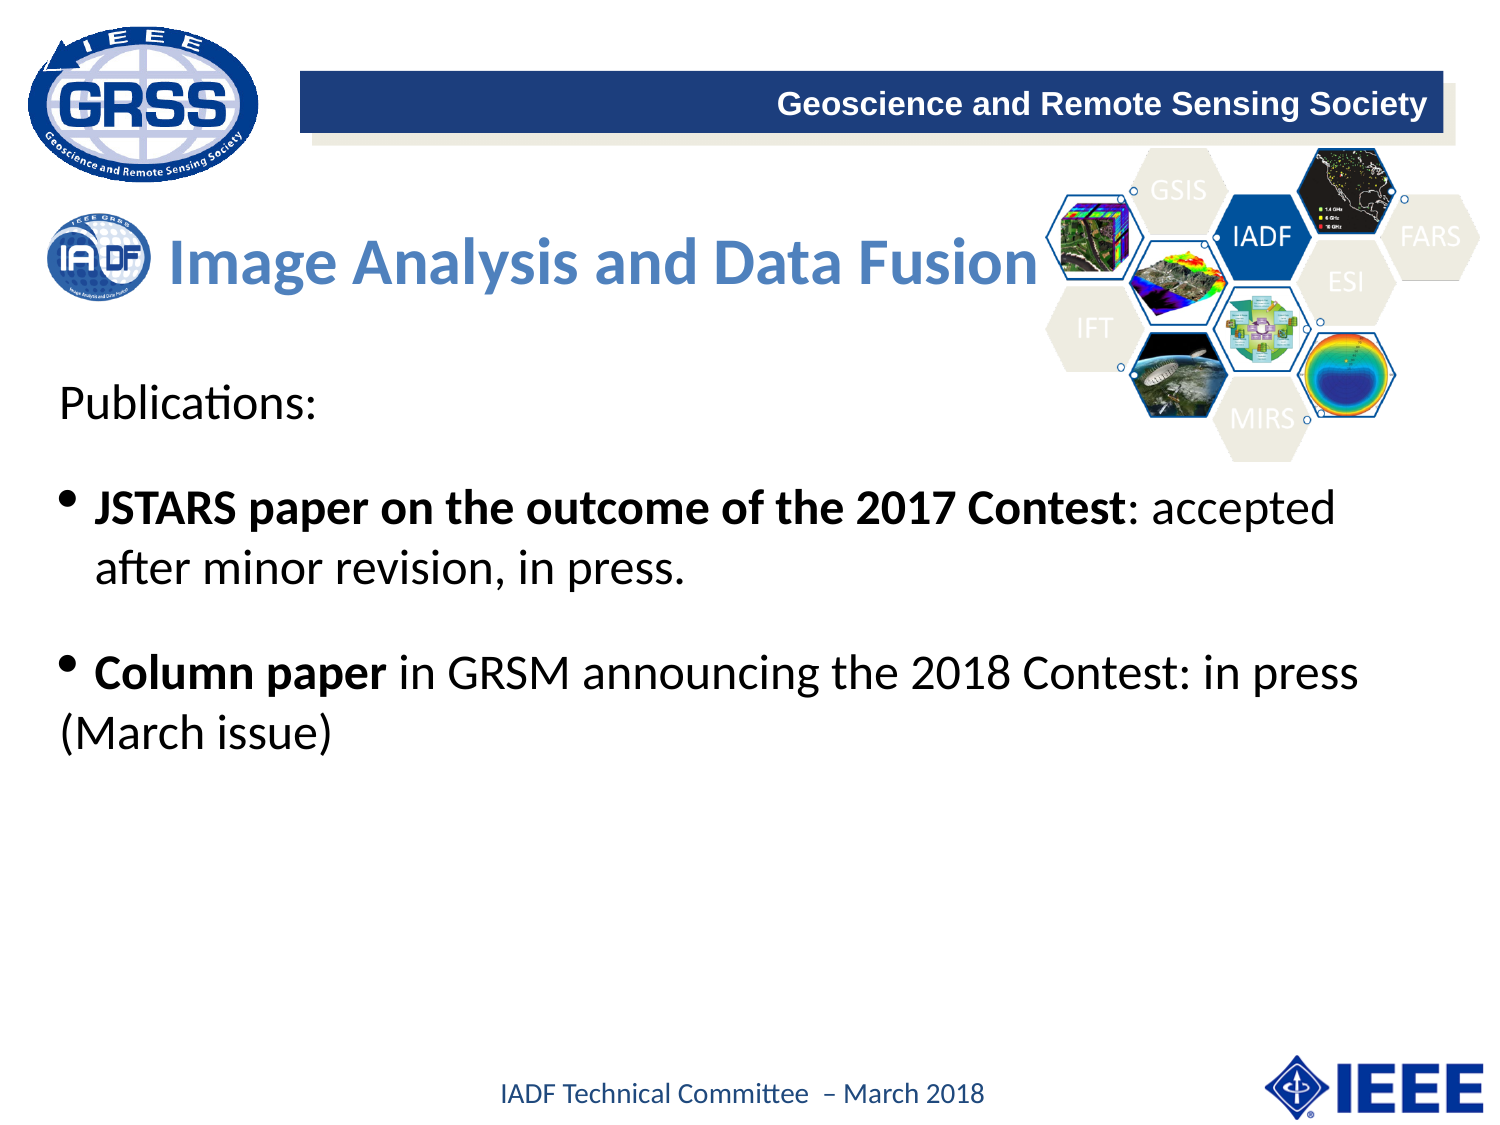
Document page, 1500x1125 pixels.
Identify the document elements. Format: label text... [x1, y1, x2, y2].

picture [1262, 1049, 1488, 1125]
picture [1045, 148, 1480, 462]
picture [23, 22, 266, 185]
text_box Publications: JSTARS paper on the outcome of the 2017 Contest: accepted after minor revision, in press. Column paper in GRSM announcing the 2018 Contest: in press (March issue) [44, 361, 1433, 797]
picture [40, 205, 156, 312]
text_box Image Analysis and Data Fusion [160, 210, 1039, 306]
